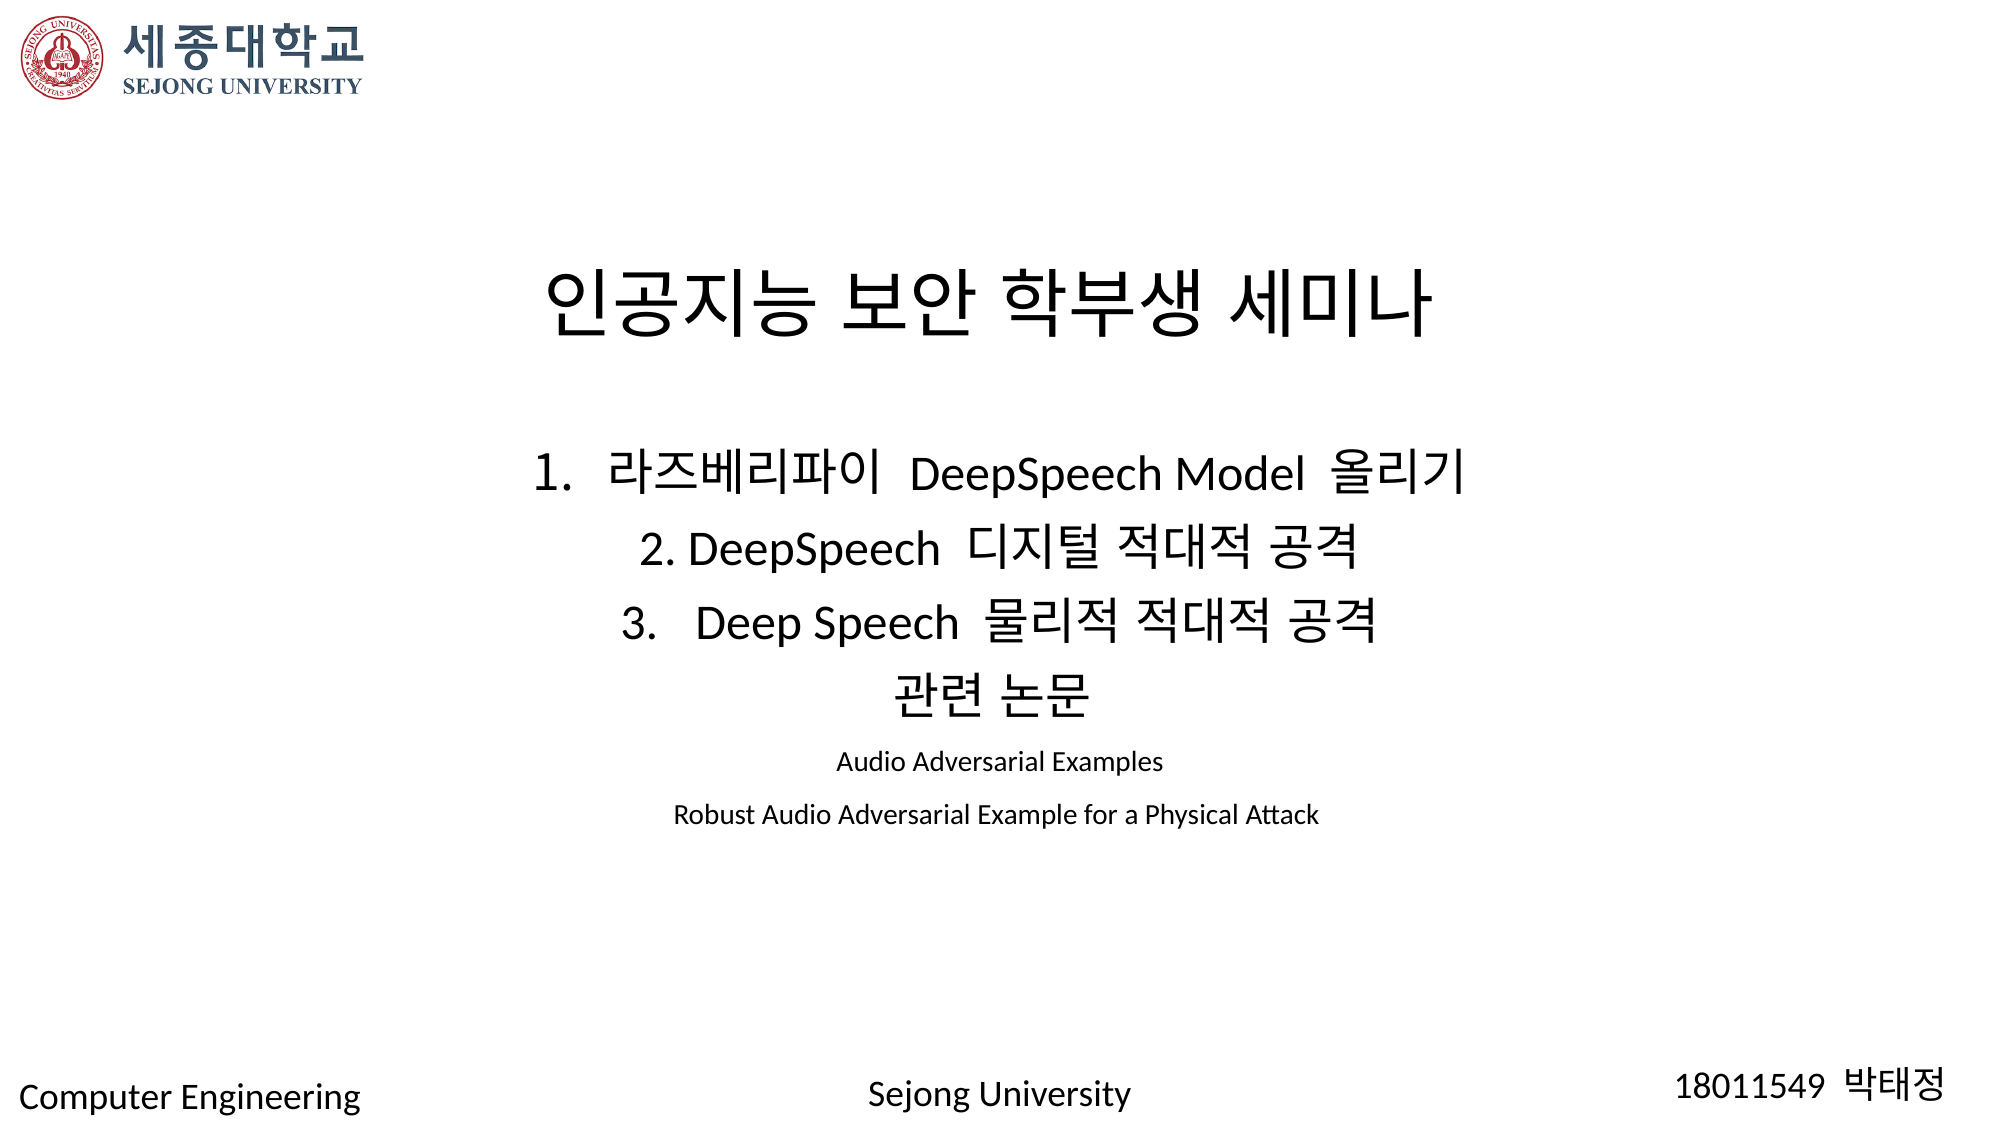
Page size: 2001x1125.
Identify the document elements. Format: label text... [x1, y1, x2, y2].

subtitle 라즈베리파이 DeepSpeech Model 올리기 2. DeepSpeech 디지털 적대적 공격 Deep Speech 물리적 적대적 공격 관련 논문 Audio Adversarial Examples Robust Audio Adversarial Example for a Physical Attack [125, 439, 1875, 974]
picture [2, 0, 384, 114]
text_box Sejong University [853, 1061, 1147, 1125]
title 인공지능 보안 학부생 세미나 [249, 201, 1750, 356]
text_box 18011549 박태정 [1658, 1053, 1962, 1114]
text_box Computer Engineering [4, 1064, 377, 1125]
